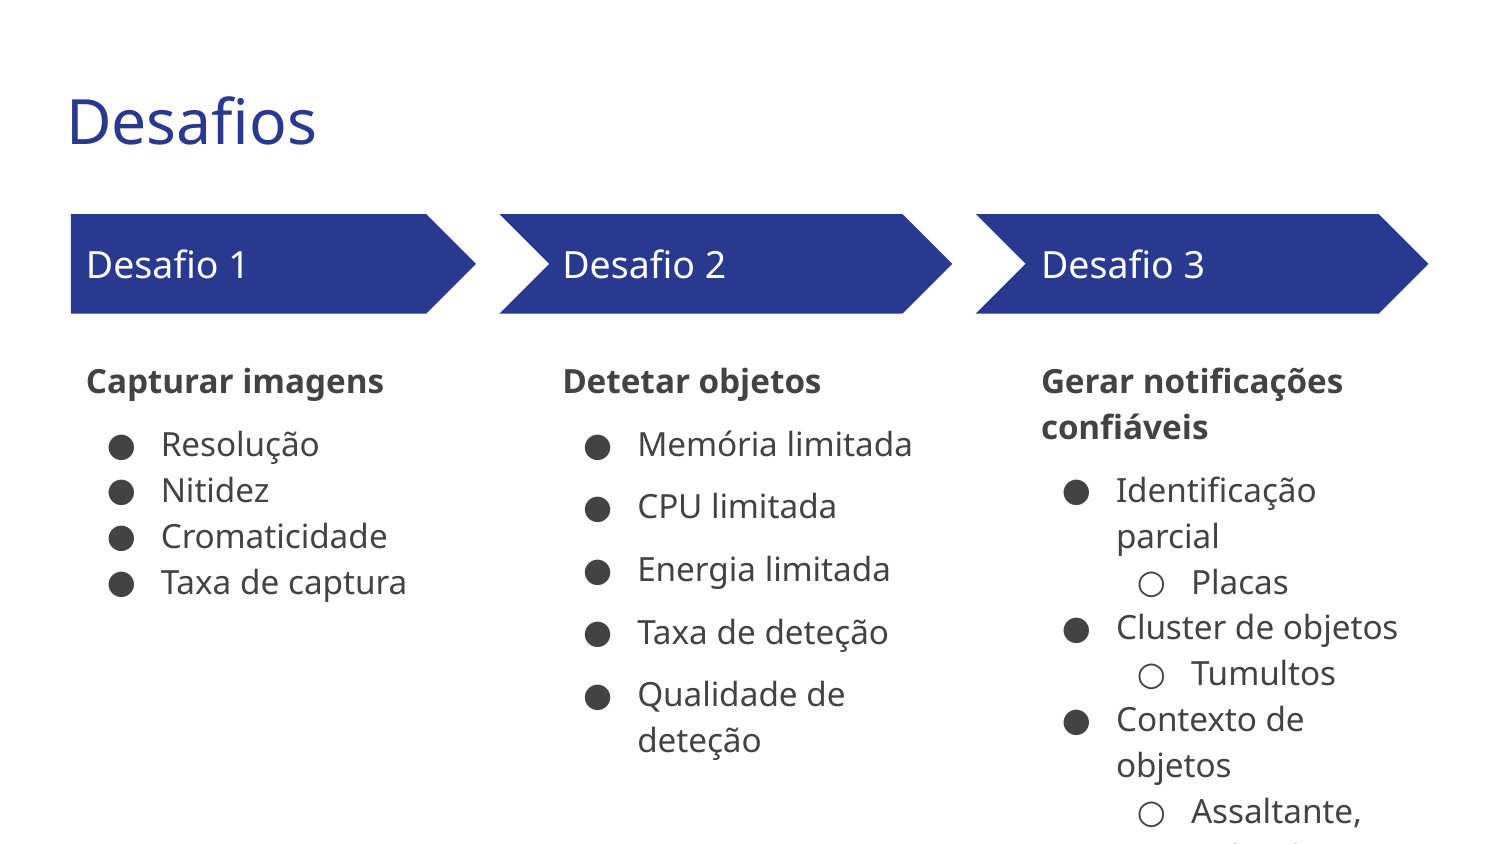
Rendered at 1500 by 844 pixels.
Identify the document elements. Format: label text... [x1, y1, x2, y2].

text_box [975, 214, 1429, 314]
list Gerar notificações confiáveis Identificação parcial Placas Cluster de objetos Tumultos Contexto de objetos Assaltante, Policial [1025, 339, 1432, 775]
list Desafio 2 [547, 238, 918, 290]
list Desafio 3 [1025, 238, 1397, 290]
list Desafio 1 [70, 238, 442, 290]
text_box [70, 214, 476, 314]
list Capturar imagens Resolução Nitidez Cromaticidade Taxa de captura [70, 339, 477, 775]
text_box [499, 214, 953, 314]
list Detetar objetos Memória limitada CPU limitada Energia limitada Taxa de deteção Qualidade de deteção [547, 339, 953, 775]
title Desafios [51, 67, 1449, 167]
